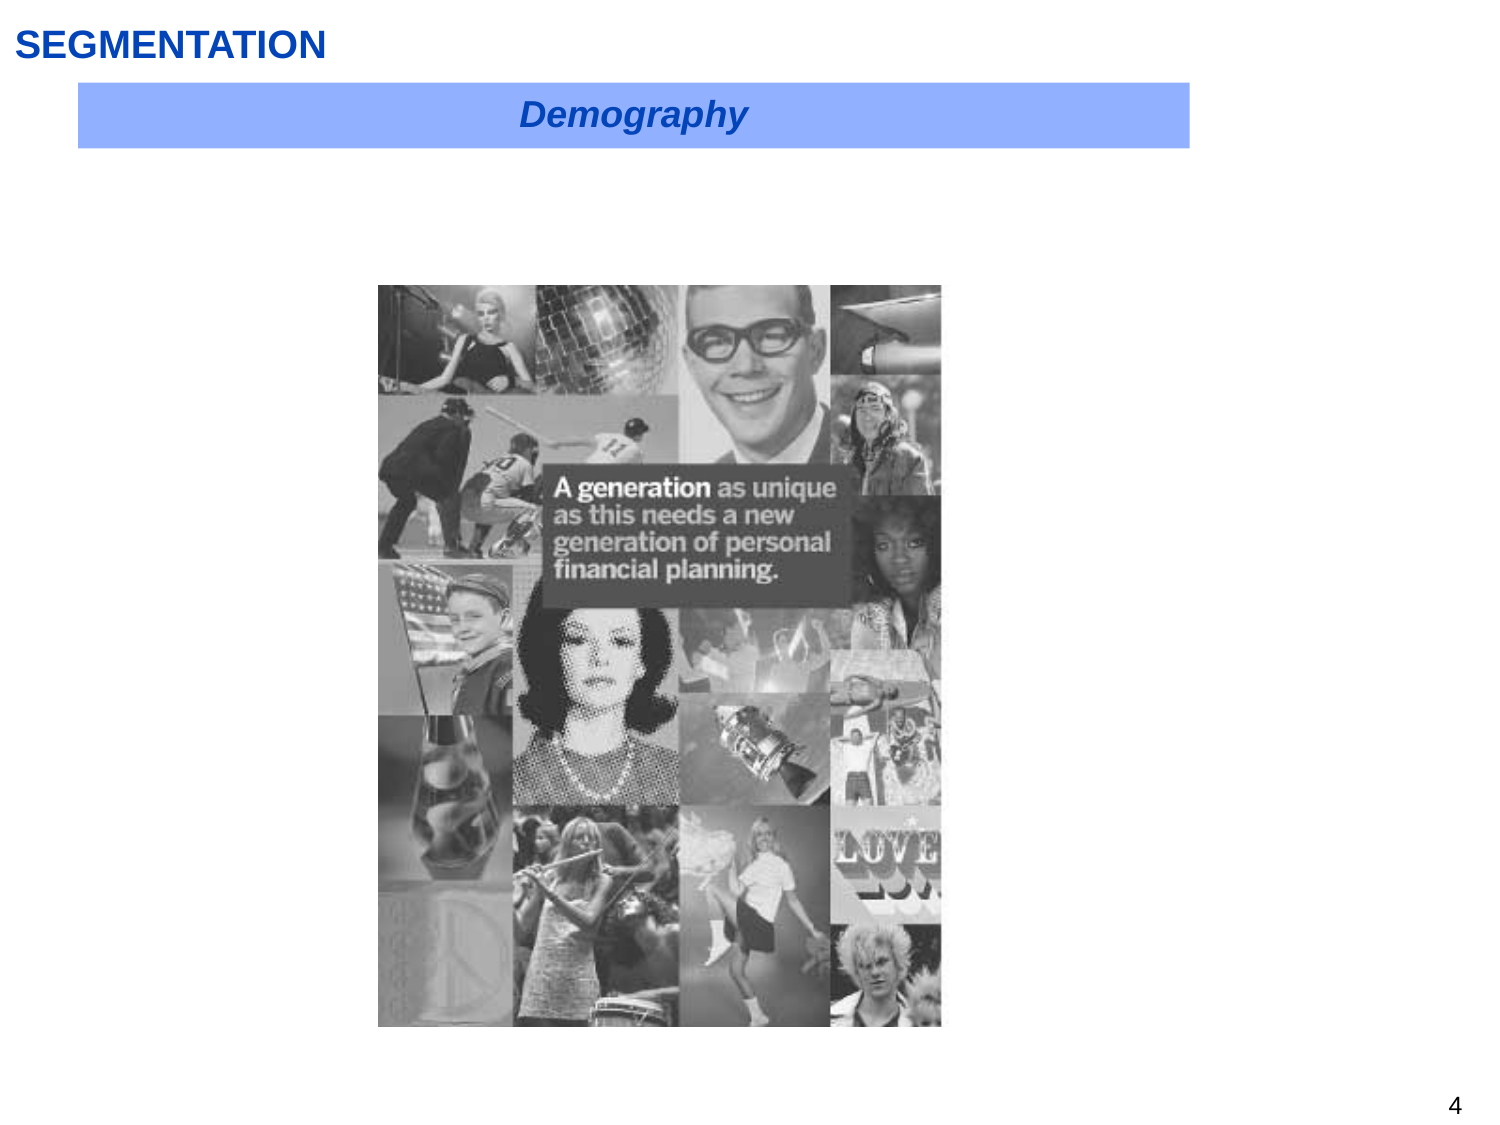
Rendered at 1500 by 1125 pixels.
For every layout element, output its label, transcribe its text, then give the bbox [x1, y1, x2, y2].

slide_number 3 [1149, 1089, 1463, 1121]
title SEGMENTATION [14, 18, 1458, 68]
text_box Demography [78, 82, 1190, 149]
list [377, 285, 952, 1027]
